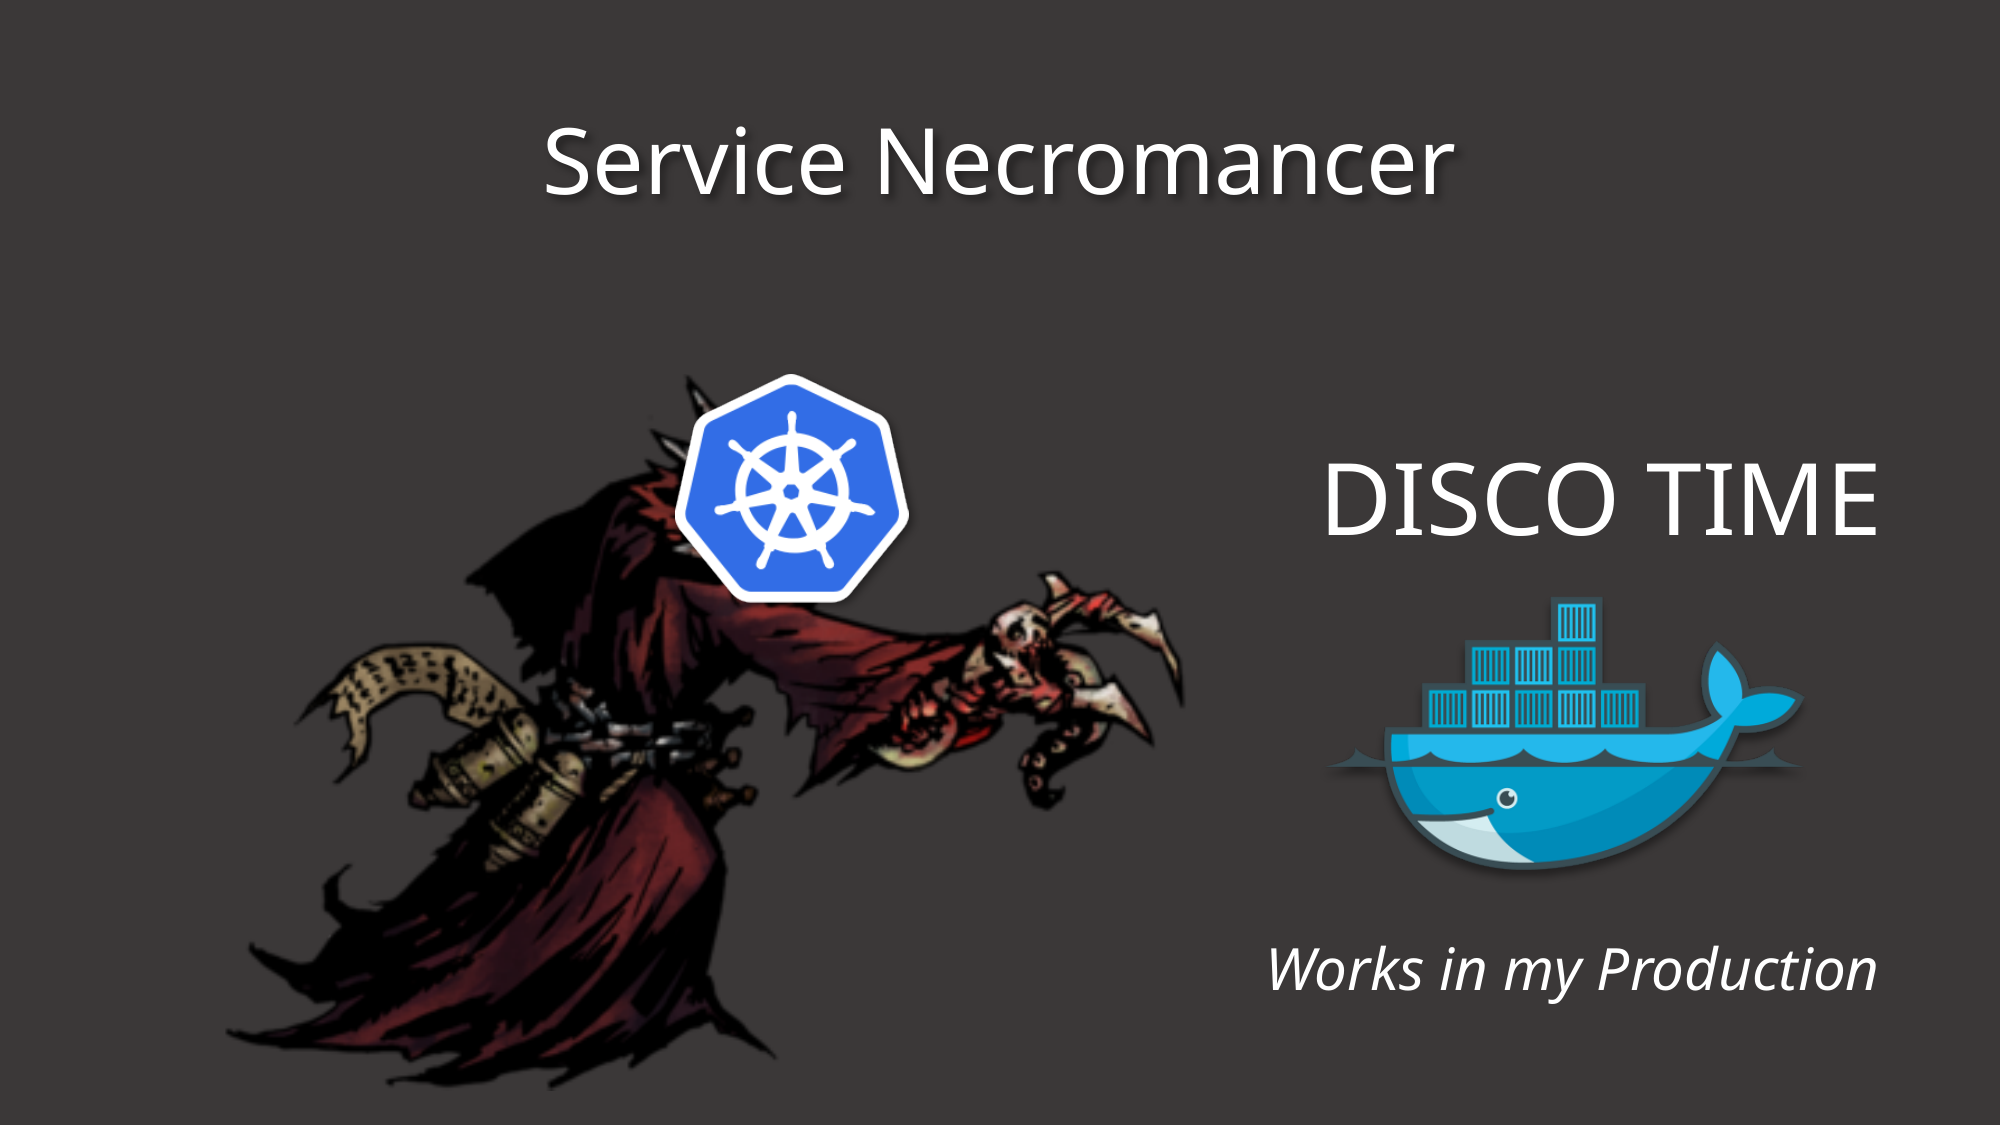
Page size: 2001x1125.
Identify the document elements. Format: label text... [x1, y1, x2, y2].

title Service Necromancer [0, 62, 2000, 267]
picture [1324, 596, 1805, 870]
picture [224, 374, 1200, 1091]
text_box DISCO TIME [1279, 428, 1919, 563]
text_box Works in my Production [1250, 924, 1895, 1010]
